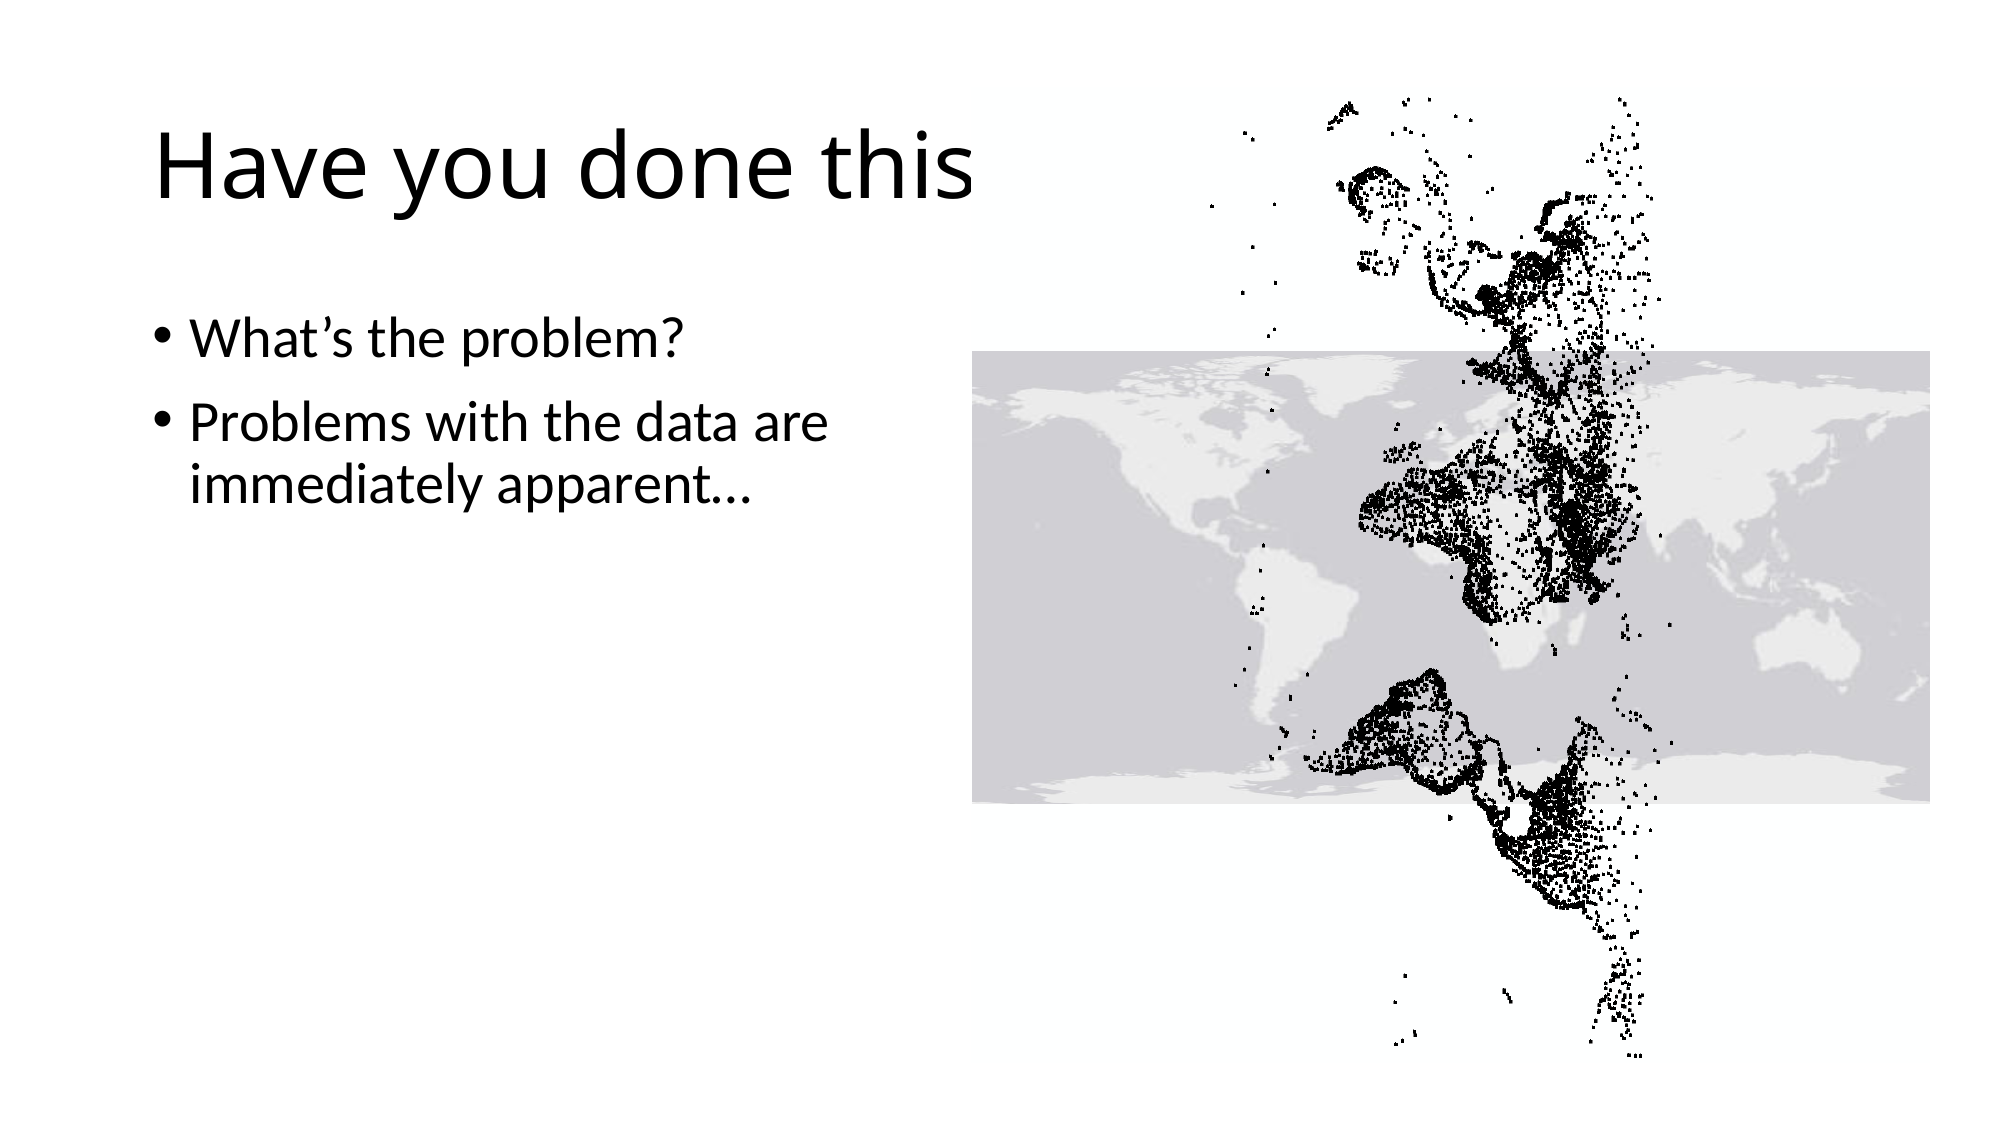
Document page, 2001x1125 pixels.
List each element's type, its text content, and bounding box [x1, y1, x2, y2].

picture [971, 87, 1930, 1063]
list What’s the problem? Problems with the data are immediately apparent… [137, 299, 960, 1014]
title Have you done this? [137, 59, 1863, 278]
